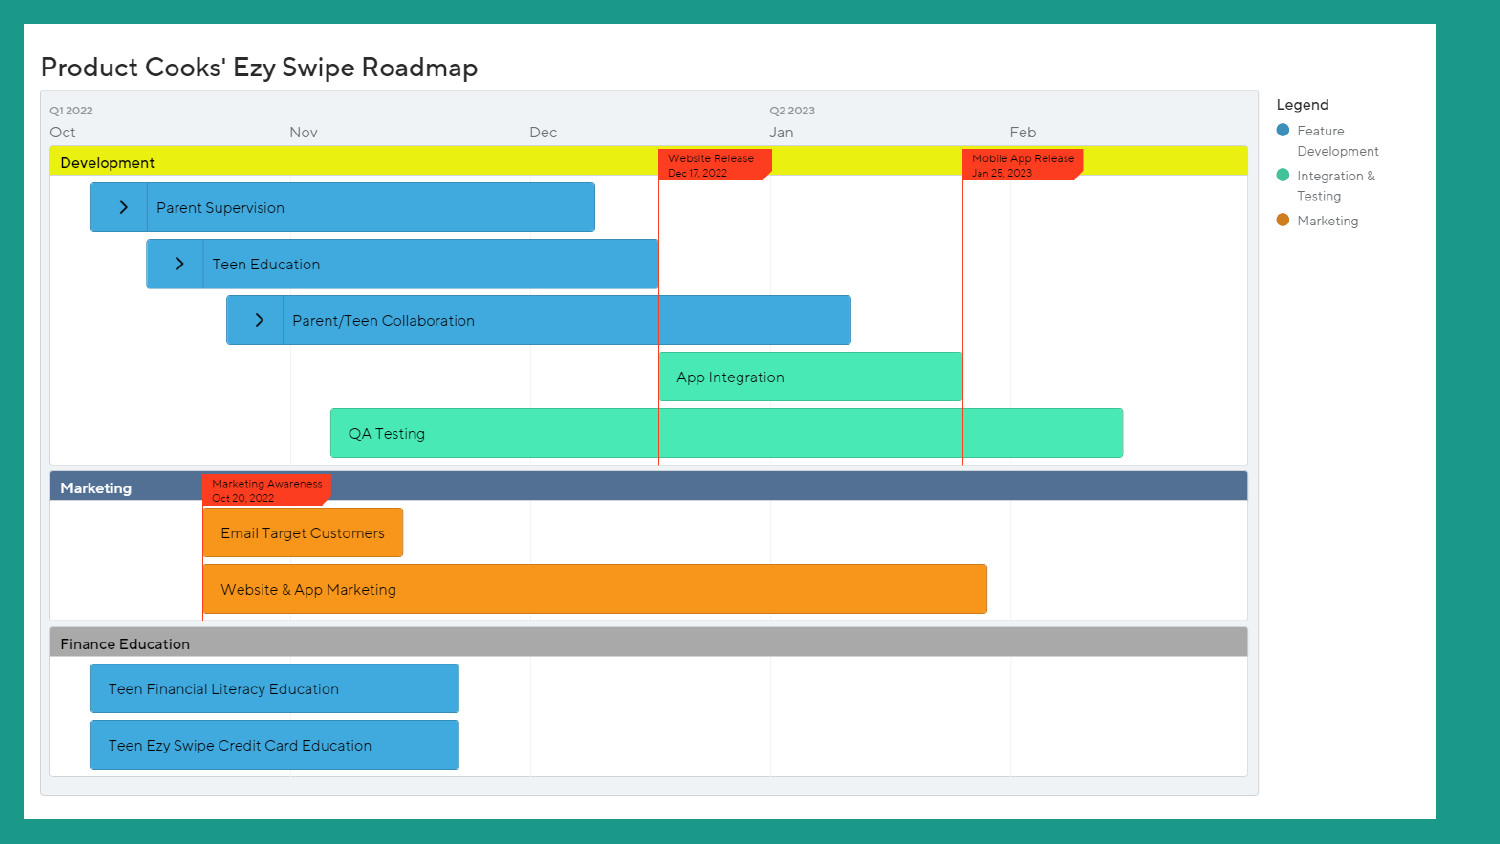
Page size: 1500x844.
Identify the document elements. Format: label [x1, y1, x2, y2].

picture [24, 24, 1436, 819]
